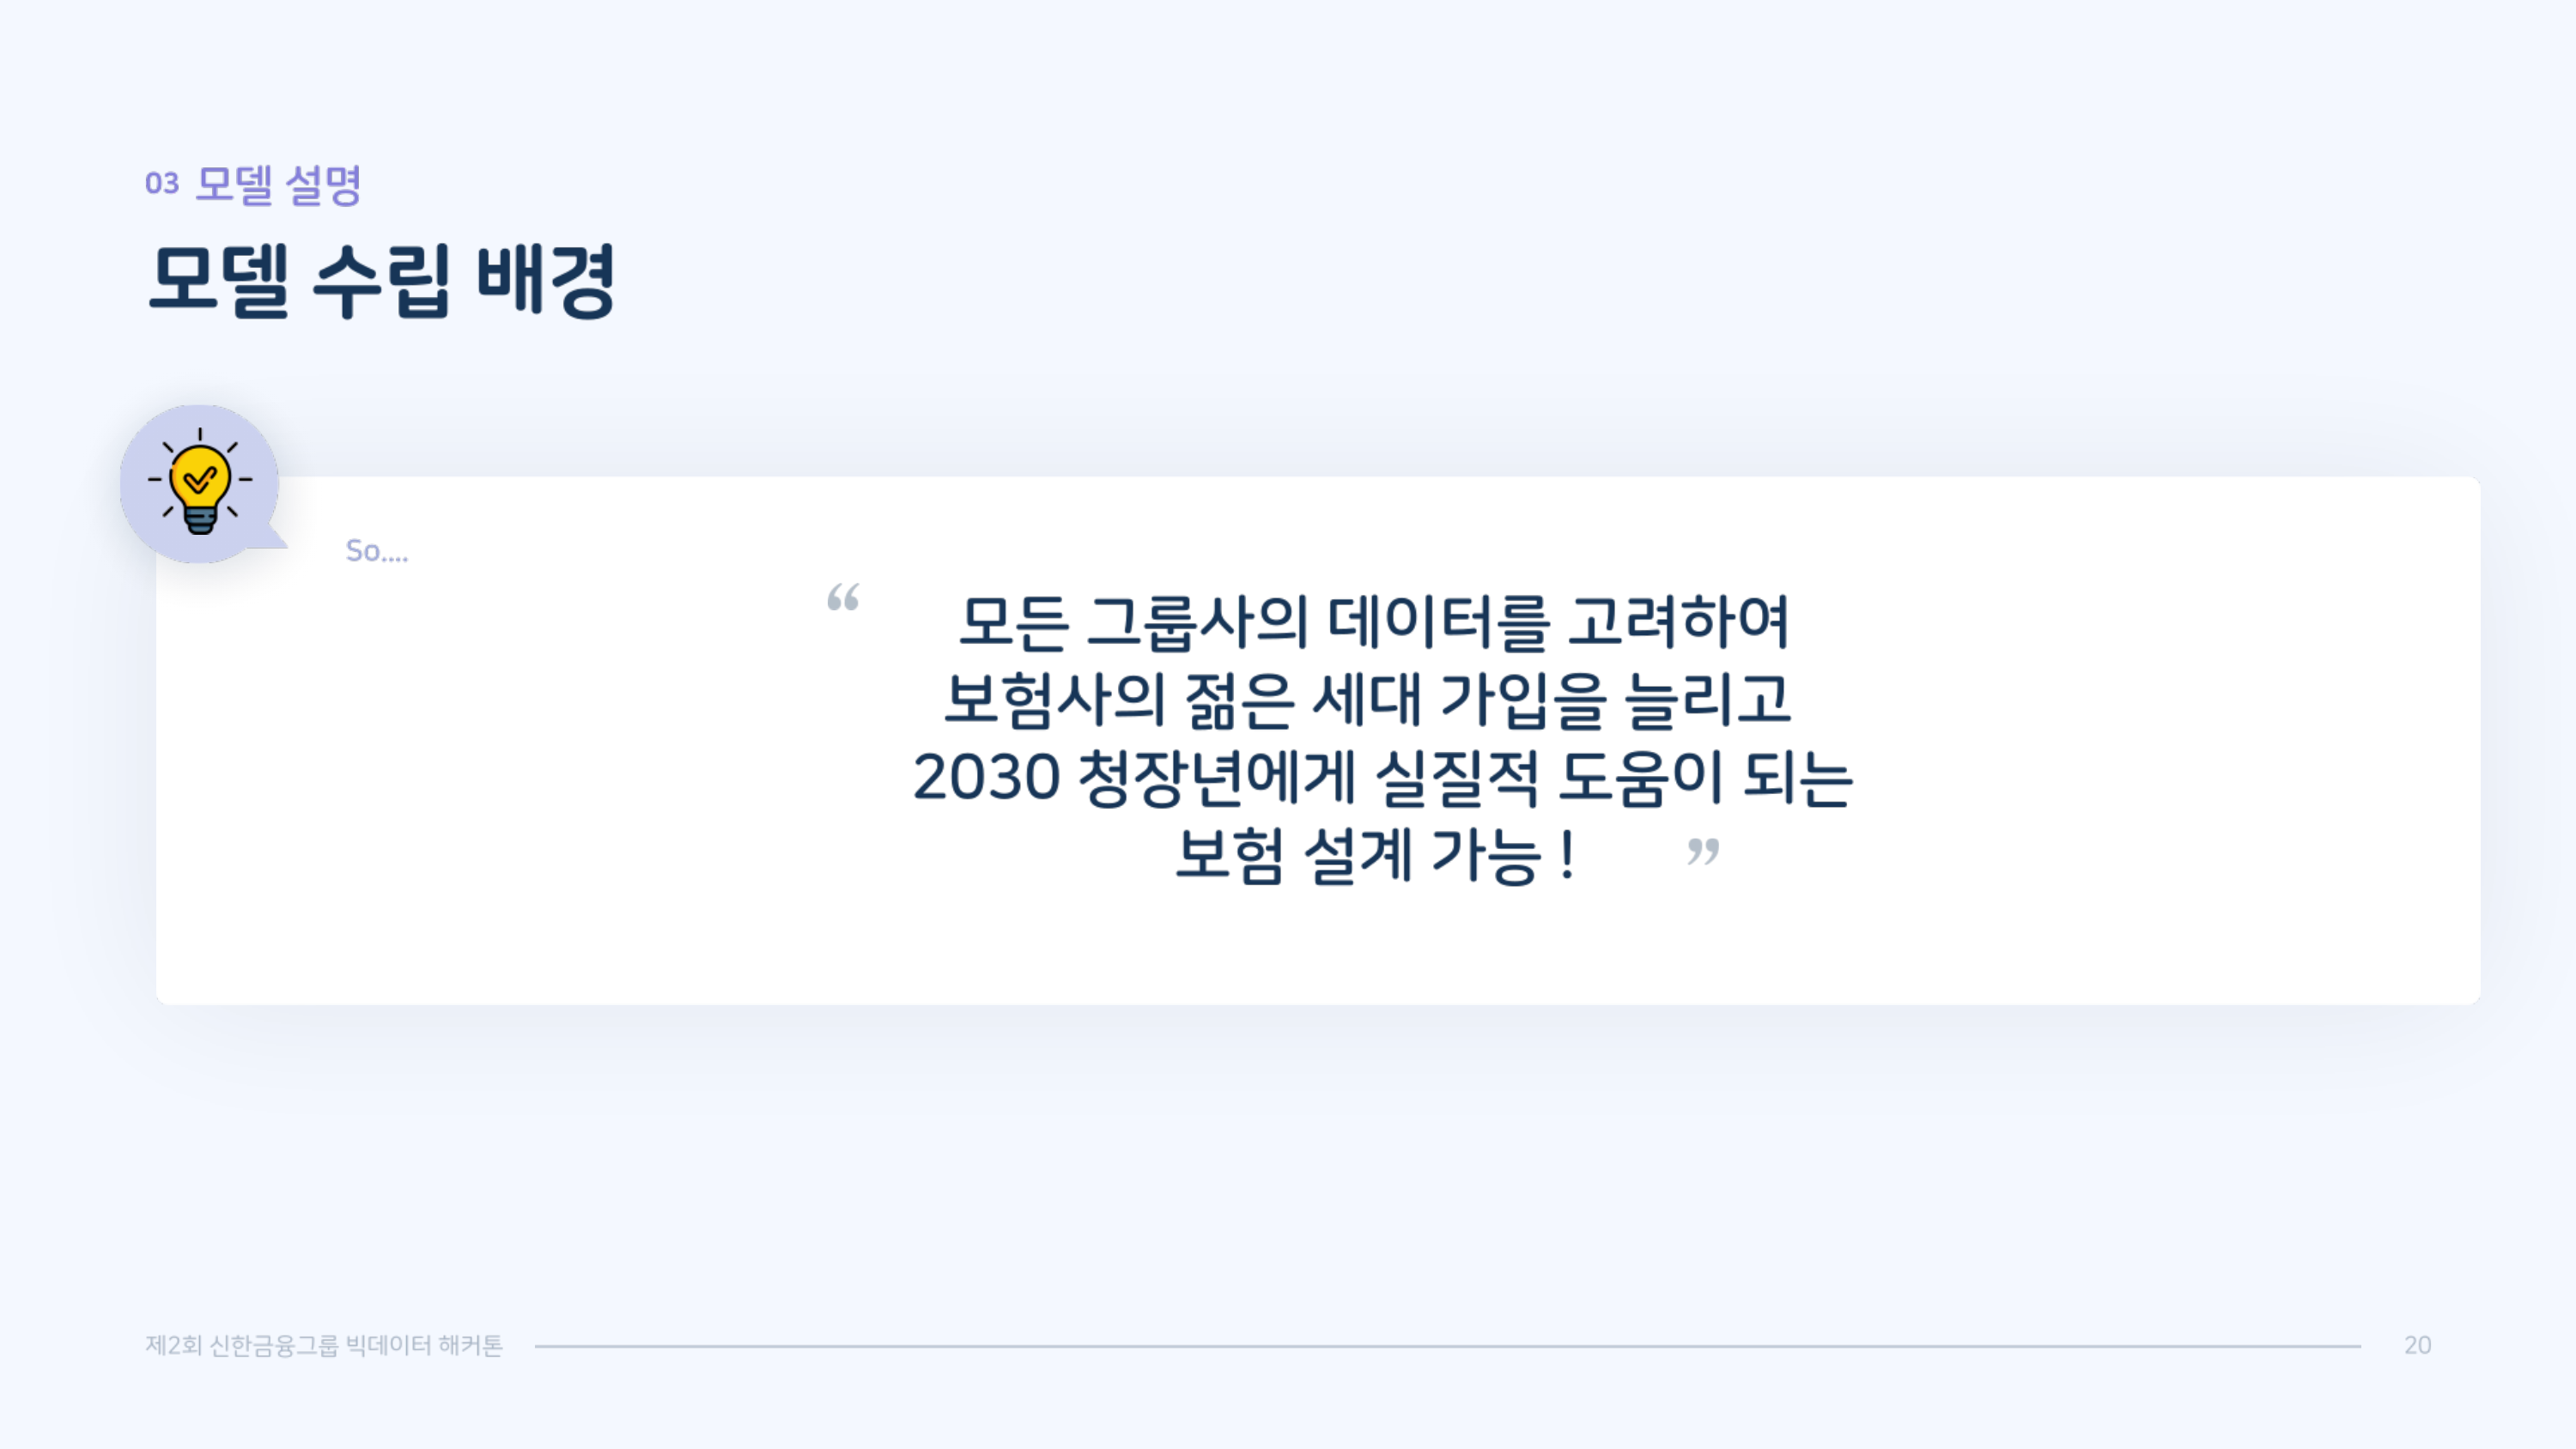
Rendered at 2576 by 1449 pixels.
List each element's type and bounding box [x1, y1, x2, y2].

picture [2393, 1316, 2460, 1383]
picture [0, 136, 2576, 1273]
text_box [1687, 837, 1719, 865]
text_box [125, 398, 284, 569]
picture [137, 1319, 527, 1385]
text_box [155, 476, 2481, 1005]
text_box [828, 583, 860, 611]
text_box [535, 1342, 2361, 1351]
text_box [146, 427, 254, 535]
